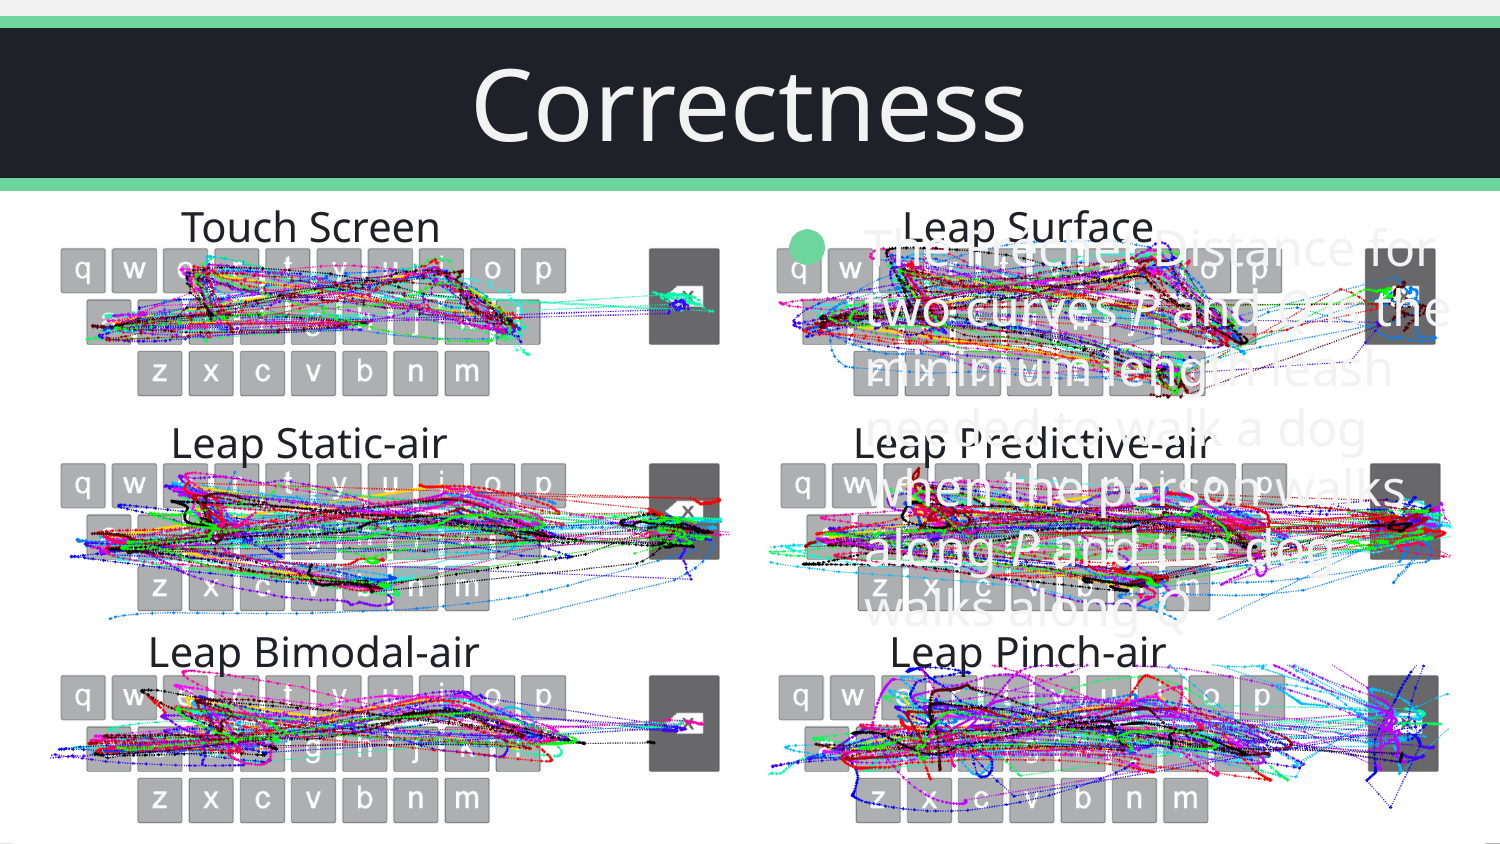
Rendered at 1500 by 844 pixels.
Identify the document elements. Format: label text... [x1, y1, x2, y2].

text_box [0, 193, 1500, 844]
title Correctness [112, 34, 1388, 177]
text_box [0, 0, 1500, 16]
